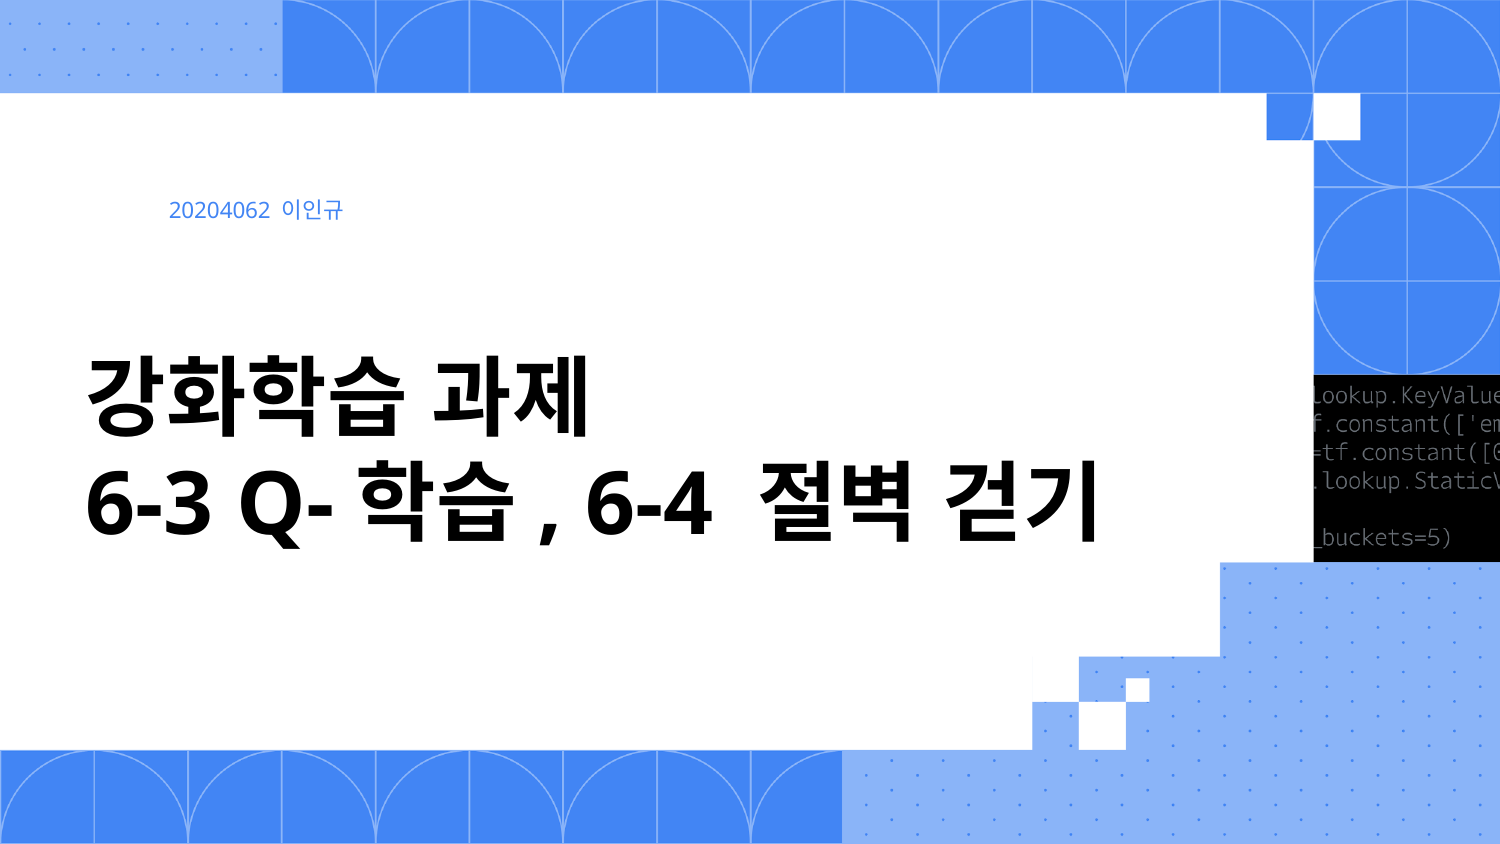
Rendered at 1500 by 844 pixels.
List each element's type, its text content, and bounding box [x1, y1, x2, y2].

subtitle 20204062 이인규 [136, 176, 658, 239]
picture [0, 0, 1500, 844]
title 강화학습 과제 6-3 Q-학습, 6-4 절벽 걷기 [70, 259, 1141, 635]
